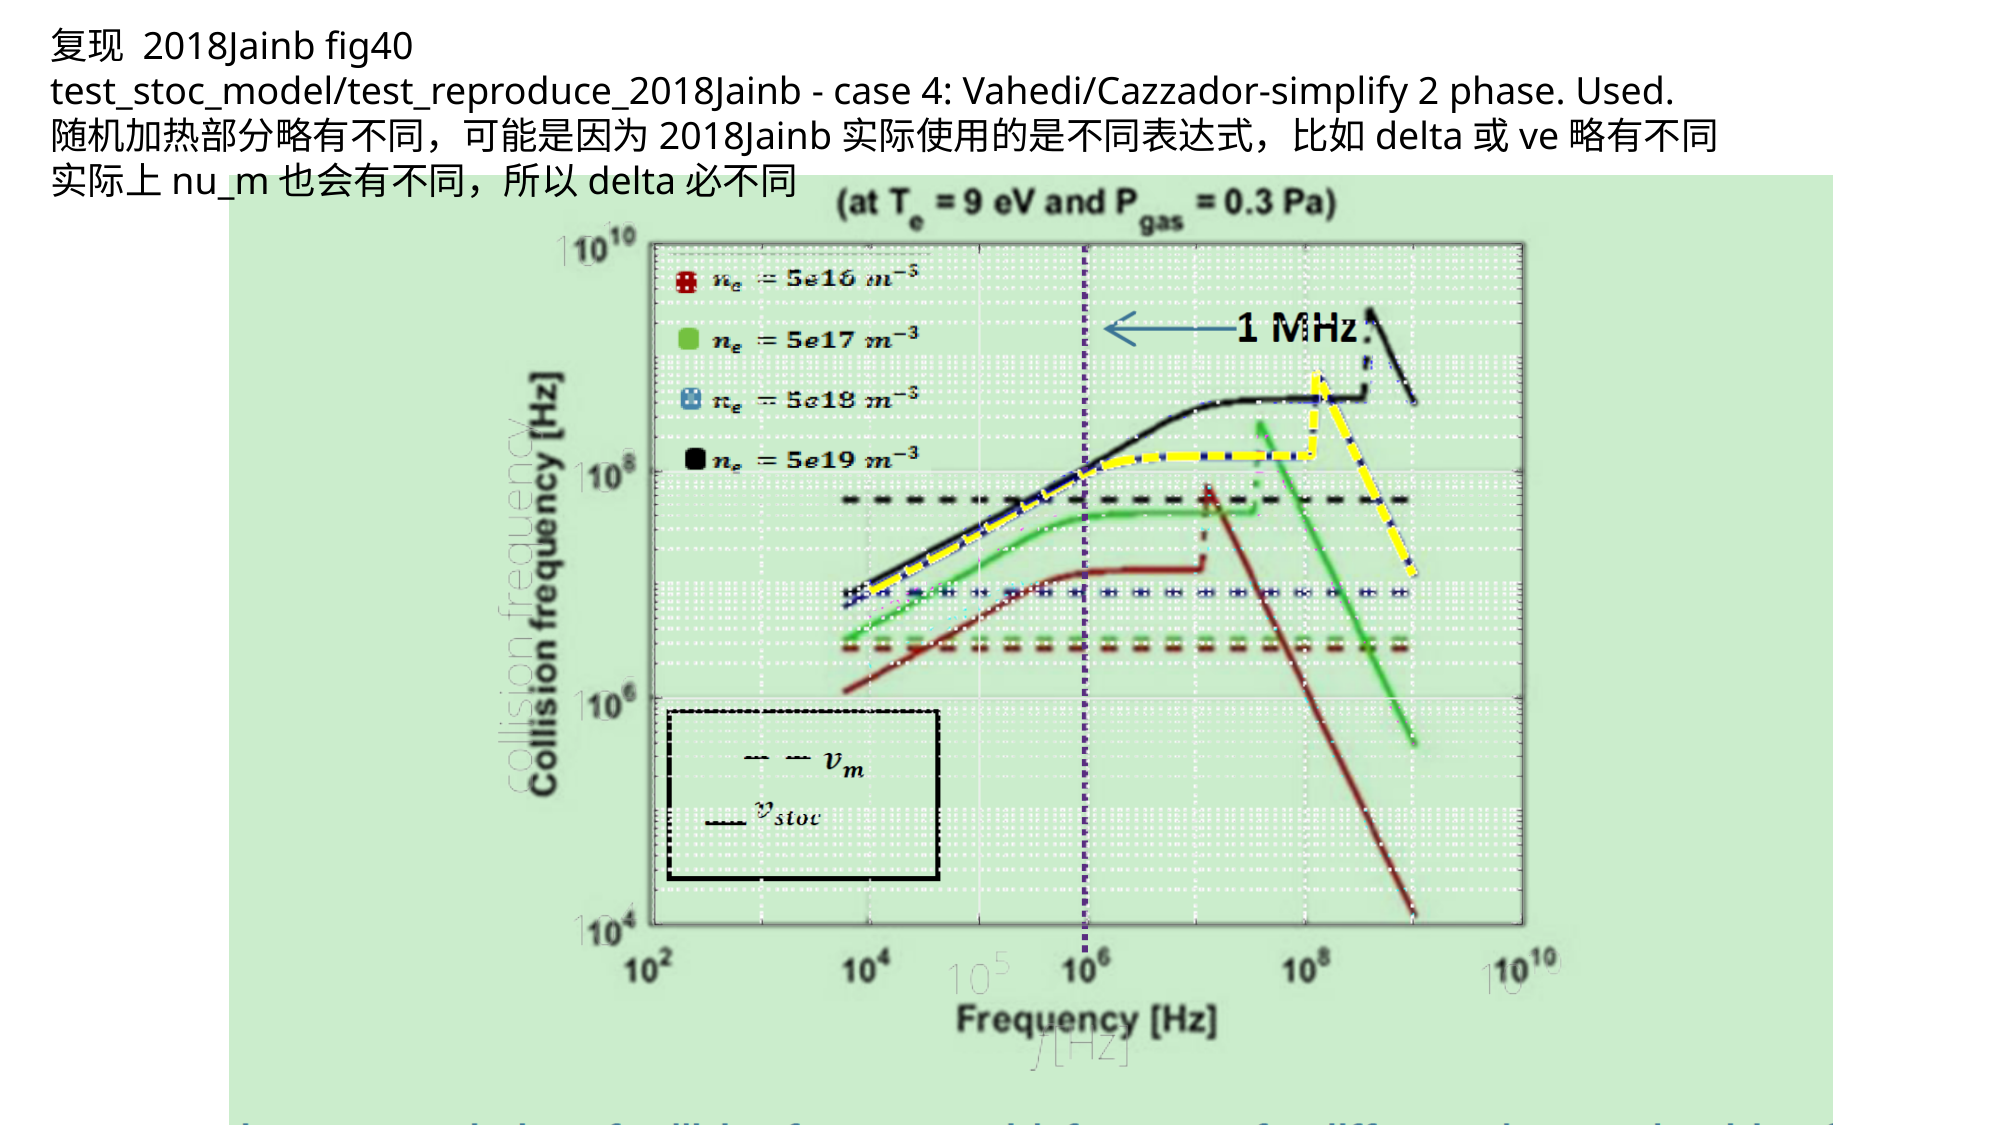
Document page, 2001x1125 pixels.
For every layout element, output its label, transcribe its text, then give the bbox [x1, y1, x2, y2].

text_box 复现 2018Jainb fig40 test_stoc_model/test_reproduce_2018Jainb - case 4: Vahedi/Cazzador-simplify 2 phase. Used. 随机加热部分略有不同，可能是因为2018Jainb实际使用的是不同表达式，比如delta或ve略有不同 实际上nu_m也会有不同，所以delta必不同 [35, 14, 1734, 209]
picture [229, 175, 1833, 1125]
